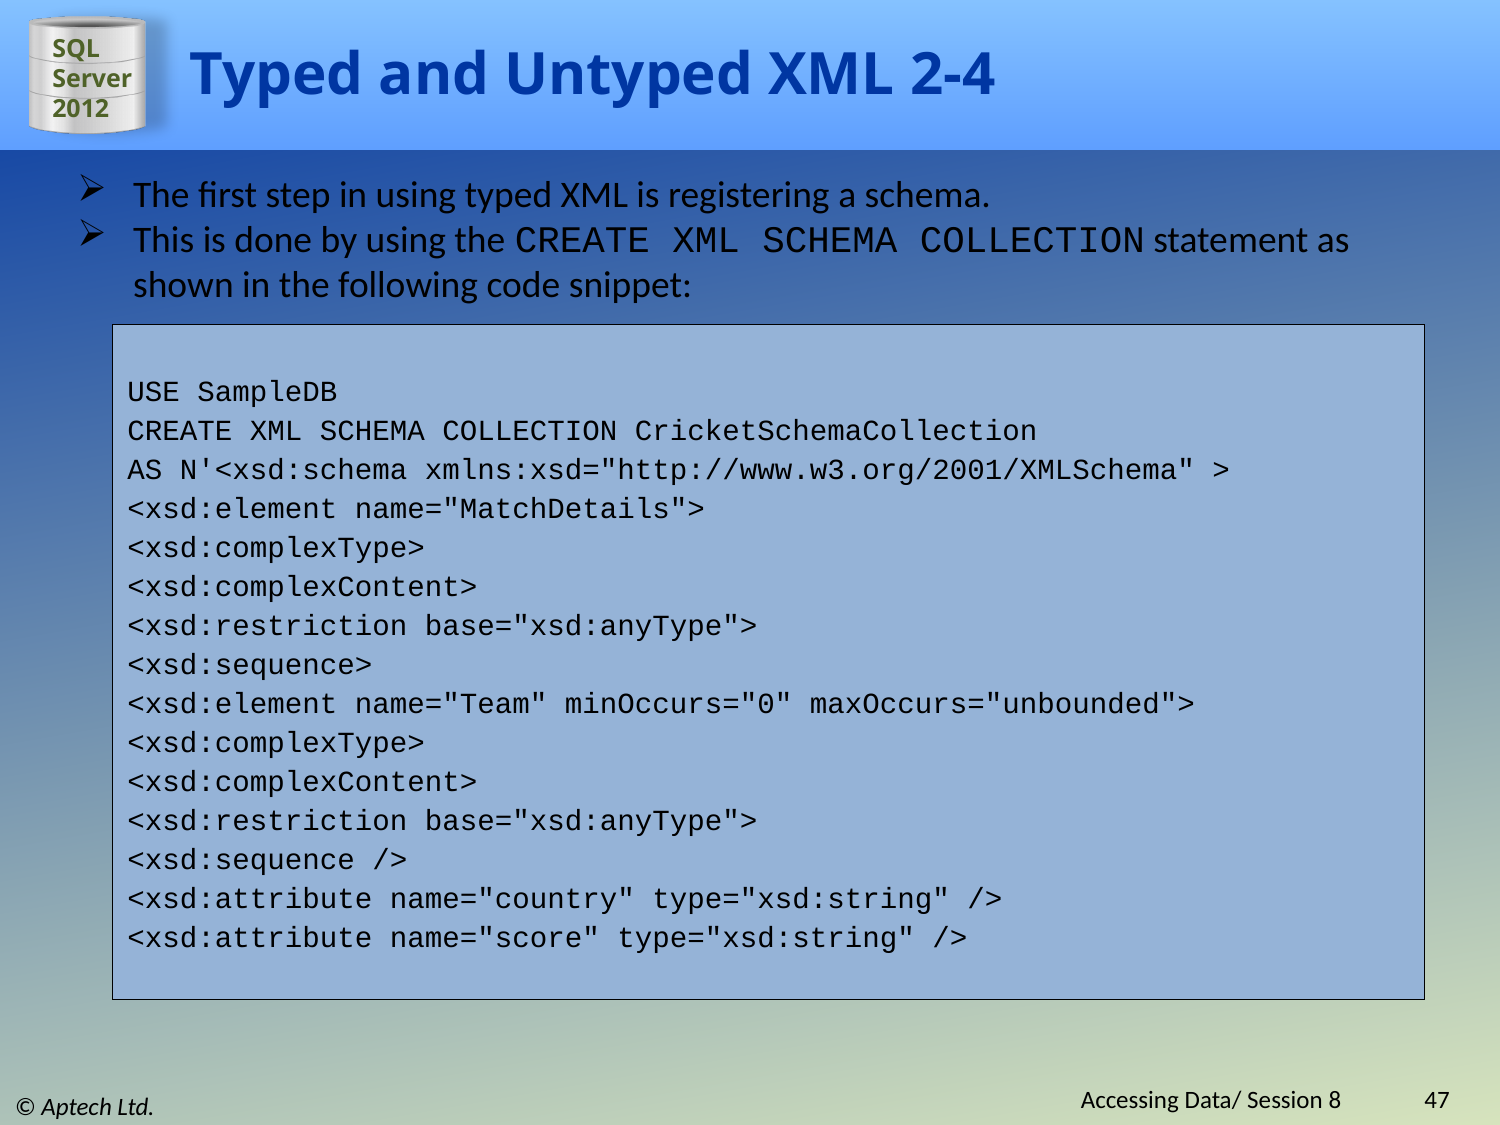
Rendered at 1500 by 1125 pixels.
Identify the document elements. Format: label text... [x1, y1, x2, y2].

text_box The first step in using typed XML is registering a schema. This is done by using the CREATE XML SCHEMA COLLECTION statement as shown in the following code snippet: [62, 162, 1438, 313]
title Typed and Untyped XML 2-4 [174, 37, 1426, 106]
footer Accessing Data/ Session 8 [375, 1084, 1363, 1113]
picture [24, 0, 150, 150]
text_box USE SampleDB CREATE XML SCHEMA COLLECTION CricketSchemaCollection AS N'<xsd:schema xmlns:xsd="http://www.w3.org/2001/XMLSchema" > <xsd:element name="MatchDetails"> <xsd:complexType> <xsd:complexContent> <xsd:restriction base="xsd:anyType"> <xsd:sequence> <xsd:element name="Team" minOccurs="0" maxOccurs="unbounded"> <xsd:complexType> <xsd:complexContent> <xsd:restriction base="xsd:anyType"> <xsd:sequence /> <xsd:attribute name="country" type="xsd:string" /> <xsd:attribute name="score" type="xsd:string" /> [112, 324, 1425, 1000]
slide_number 47 [1363, 1084, 1465, 1113]
